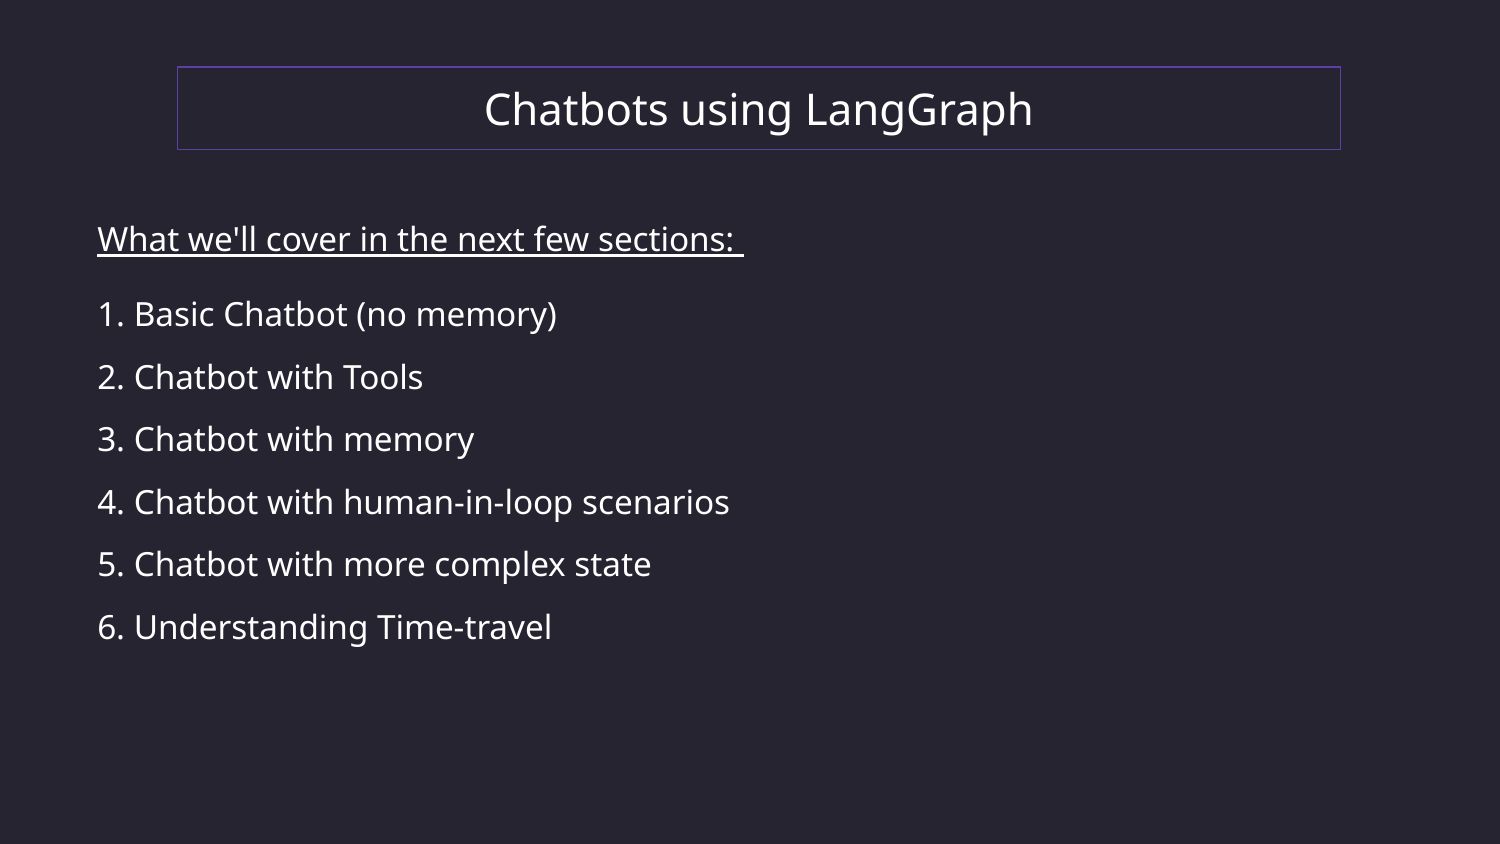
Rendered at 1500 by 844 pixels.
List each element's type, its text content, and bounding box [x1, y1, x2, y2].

text_box 2. Chatbot with Tools [82, 334, 1431, 397]
text_box 4. Chatbot with human-in-loop scenarios [82, 459, 1431, 522]
text_box 6. Understanding Time-travel [82, 584, 1431, 661]
text_box 1. Basic Chatbot (no memory) [82, 272, 1431, 334]
text_box 5. Chatbot with more complex state [82, 522, 1431, 584]
text_box Chatbots using LangGraph [177, 66, 1341, 150]
text_box 3. Chatbot with memory [82, 397, 1431, 459]
text_box What we'll cover in the next few sections: [82, 197, 1431, 272]
